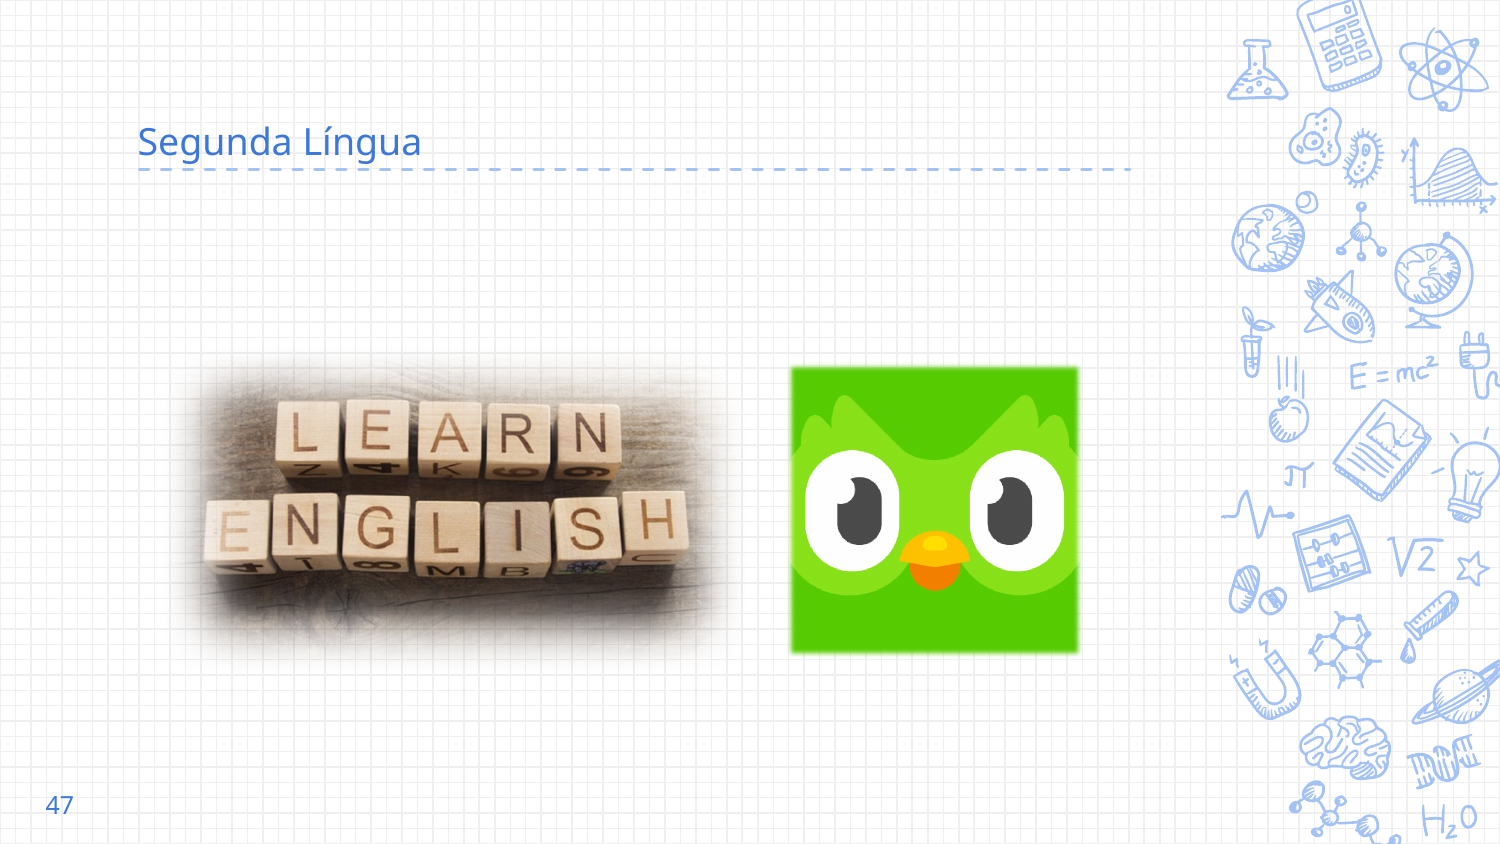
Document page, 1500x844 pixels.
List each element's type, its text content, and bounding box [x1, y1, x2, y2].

picture [159, 343, 751, 677]
title Segunda Língua [122, 36, 1130, 178]
picture [786, 361, 1083, 658]
slide_number 47 [14, 774, 105, 840]
